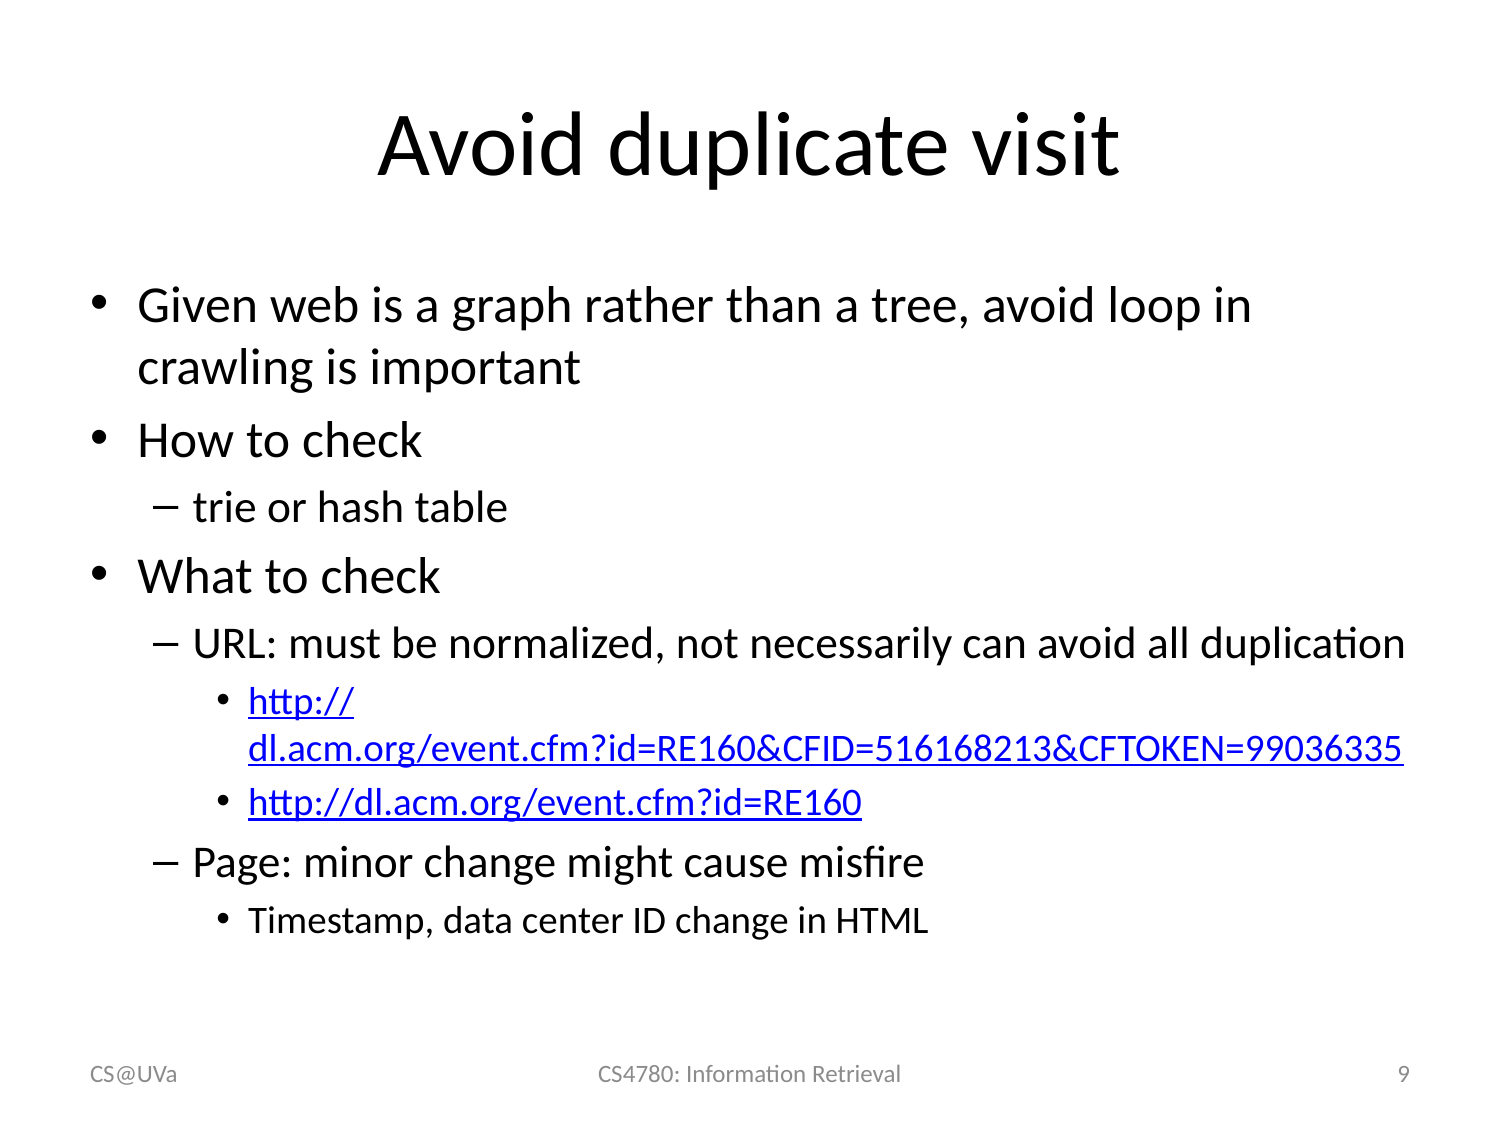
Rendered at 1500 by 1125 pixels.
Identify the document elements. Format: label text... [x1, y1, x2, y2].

title Avoid duplicate visit [75, 45, 1425, 233]
slide_number 9 [1074, 1042, 1425, 1103]
footer CS4780: Information Retrieval [512, 1042, 988, 1103]
list Given web is a graph rather than a tree, avoid loop in crawling is important How to check trie or hash table What to check URL: must be normalized, not necessarily can avoid all duplication http://dl.acm.org/event.cfm?id=RE160&CFID=516168213&CFTOKEN=99036335 http://dl.acm.org/event.cfm?id=RE160 Page: minor change might cause misfire Timestamp, data center ID change in HTML [75, 262, 1425, 1005]
slide_number CS@UVa [75, 1042, 425, 1103]
